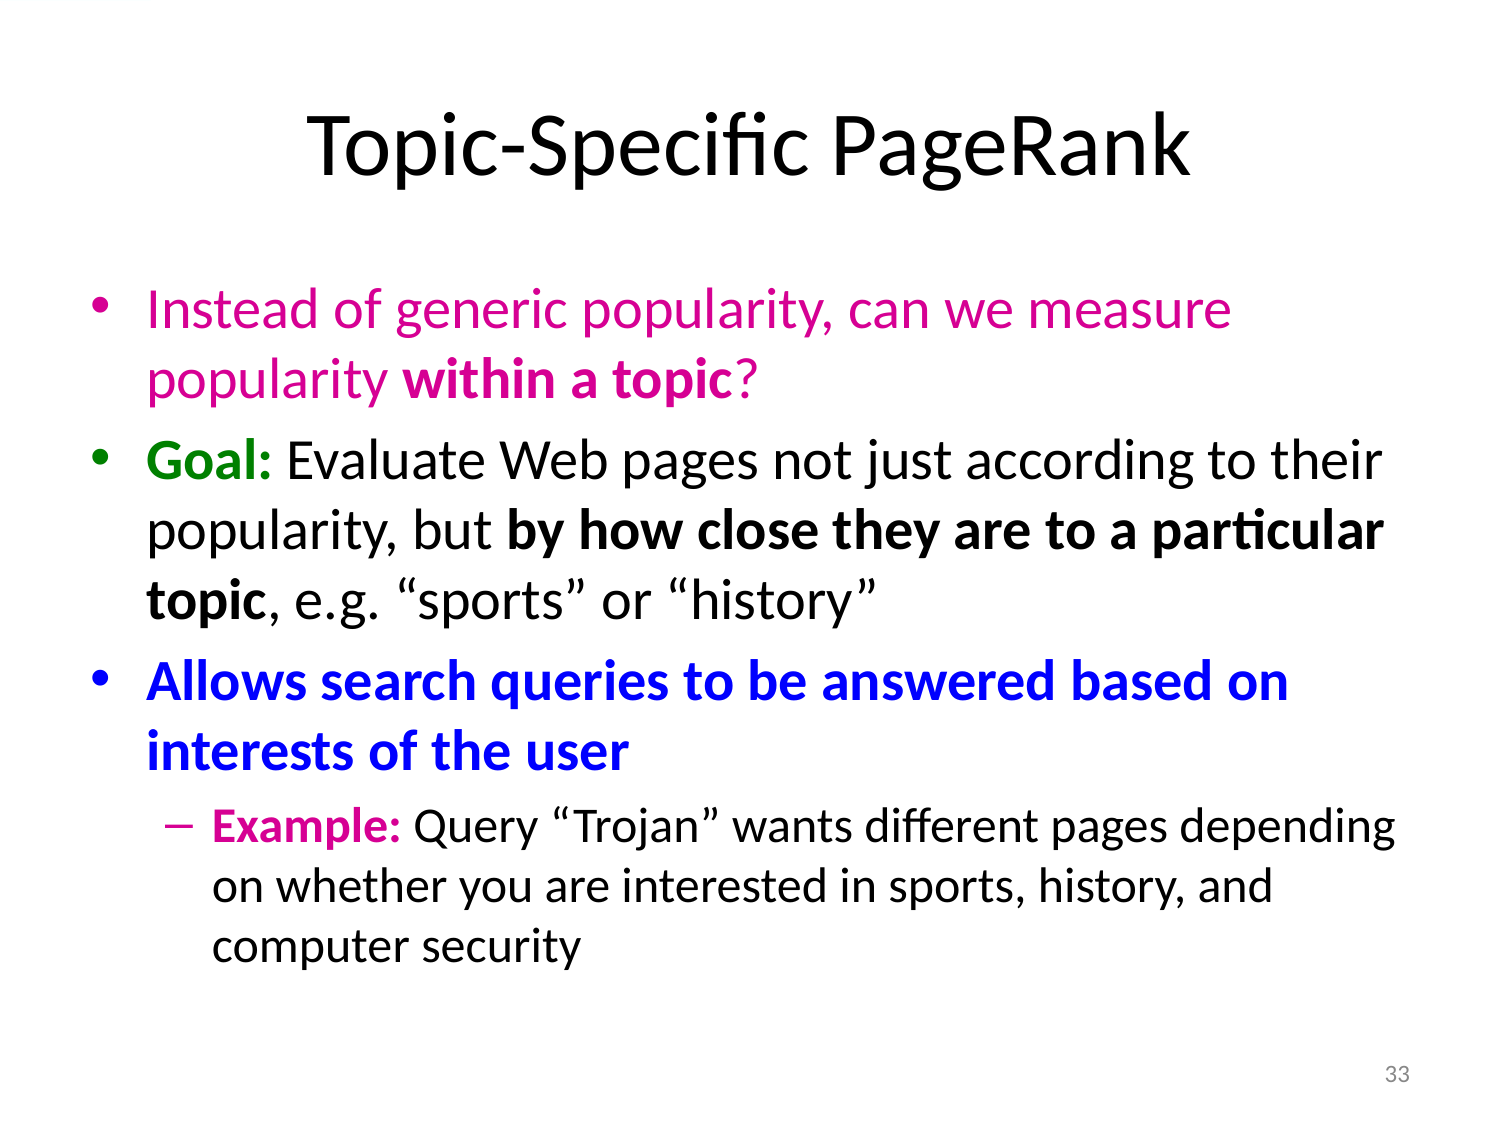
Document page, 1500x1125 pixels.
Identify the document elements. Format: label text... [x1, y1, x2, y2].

list Instead of generic popularity, can we measure popularity within a topic? Goal: Evaluate Web pages not just according to their popularity, but by how close they are to a particular topic, e.g. “sports” or “history” Allows search queries to be answered based on interests of the user Example: Query “Trojan” wants different pages depending on whether you are interested in sports, history, and computer security [75, 262, 1425, 1005]
slide_number ‹#› [1074, 1042, 1425, 1103]
title Topic-Specific PageRank [75, 45, 1425, 233]
